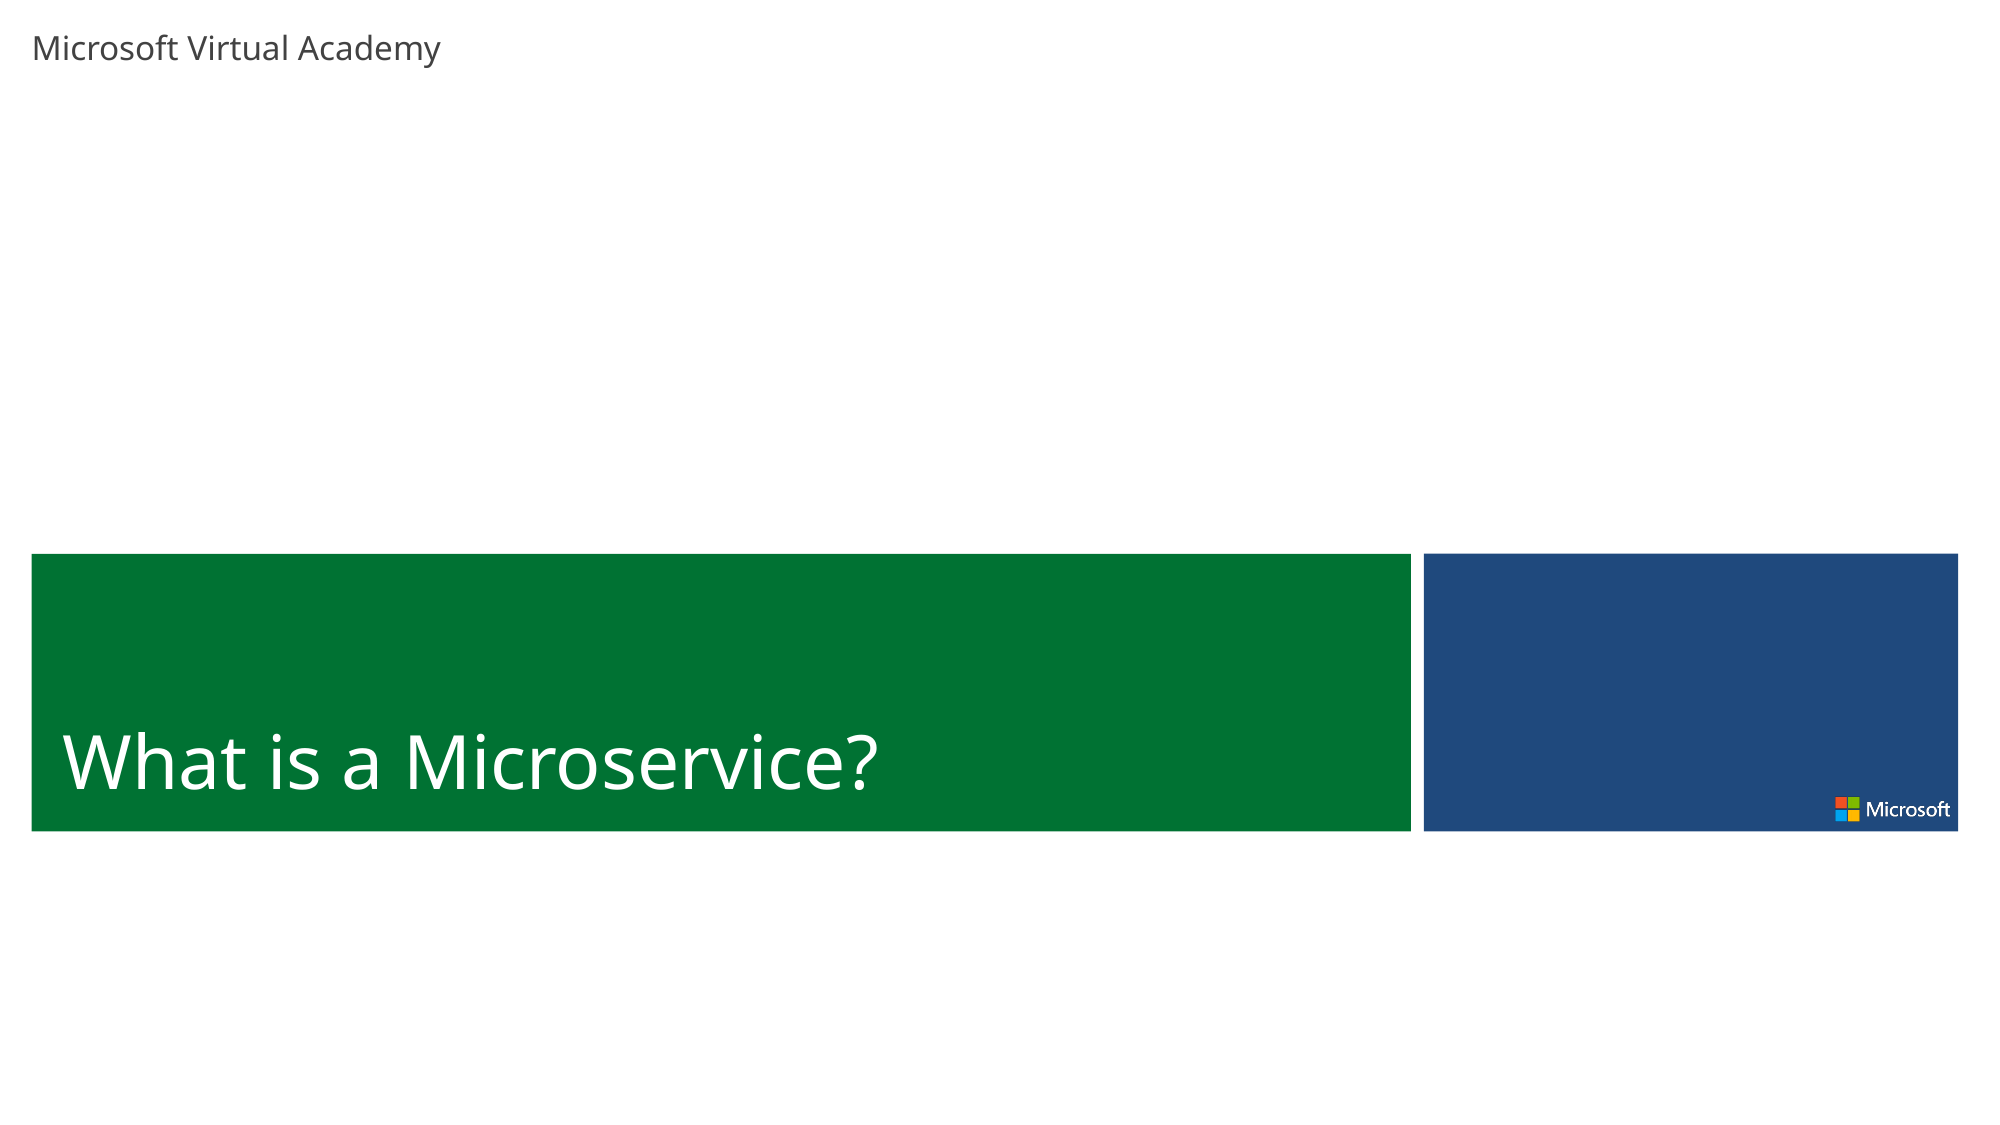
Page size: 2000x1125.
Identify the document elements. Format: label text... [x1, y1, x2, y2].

list What is a Microservice? [47, 568, 1396, 813]
picture [1833, 790, 1956, 827]
